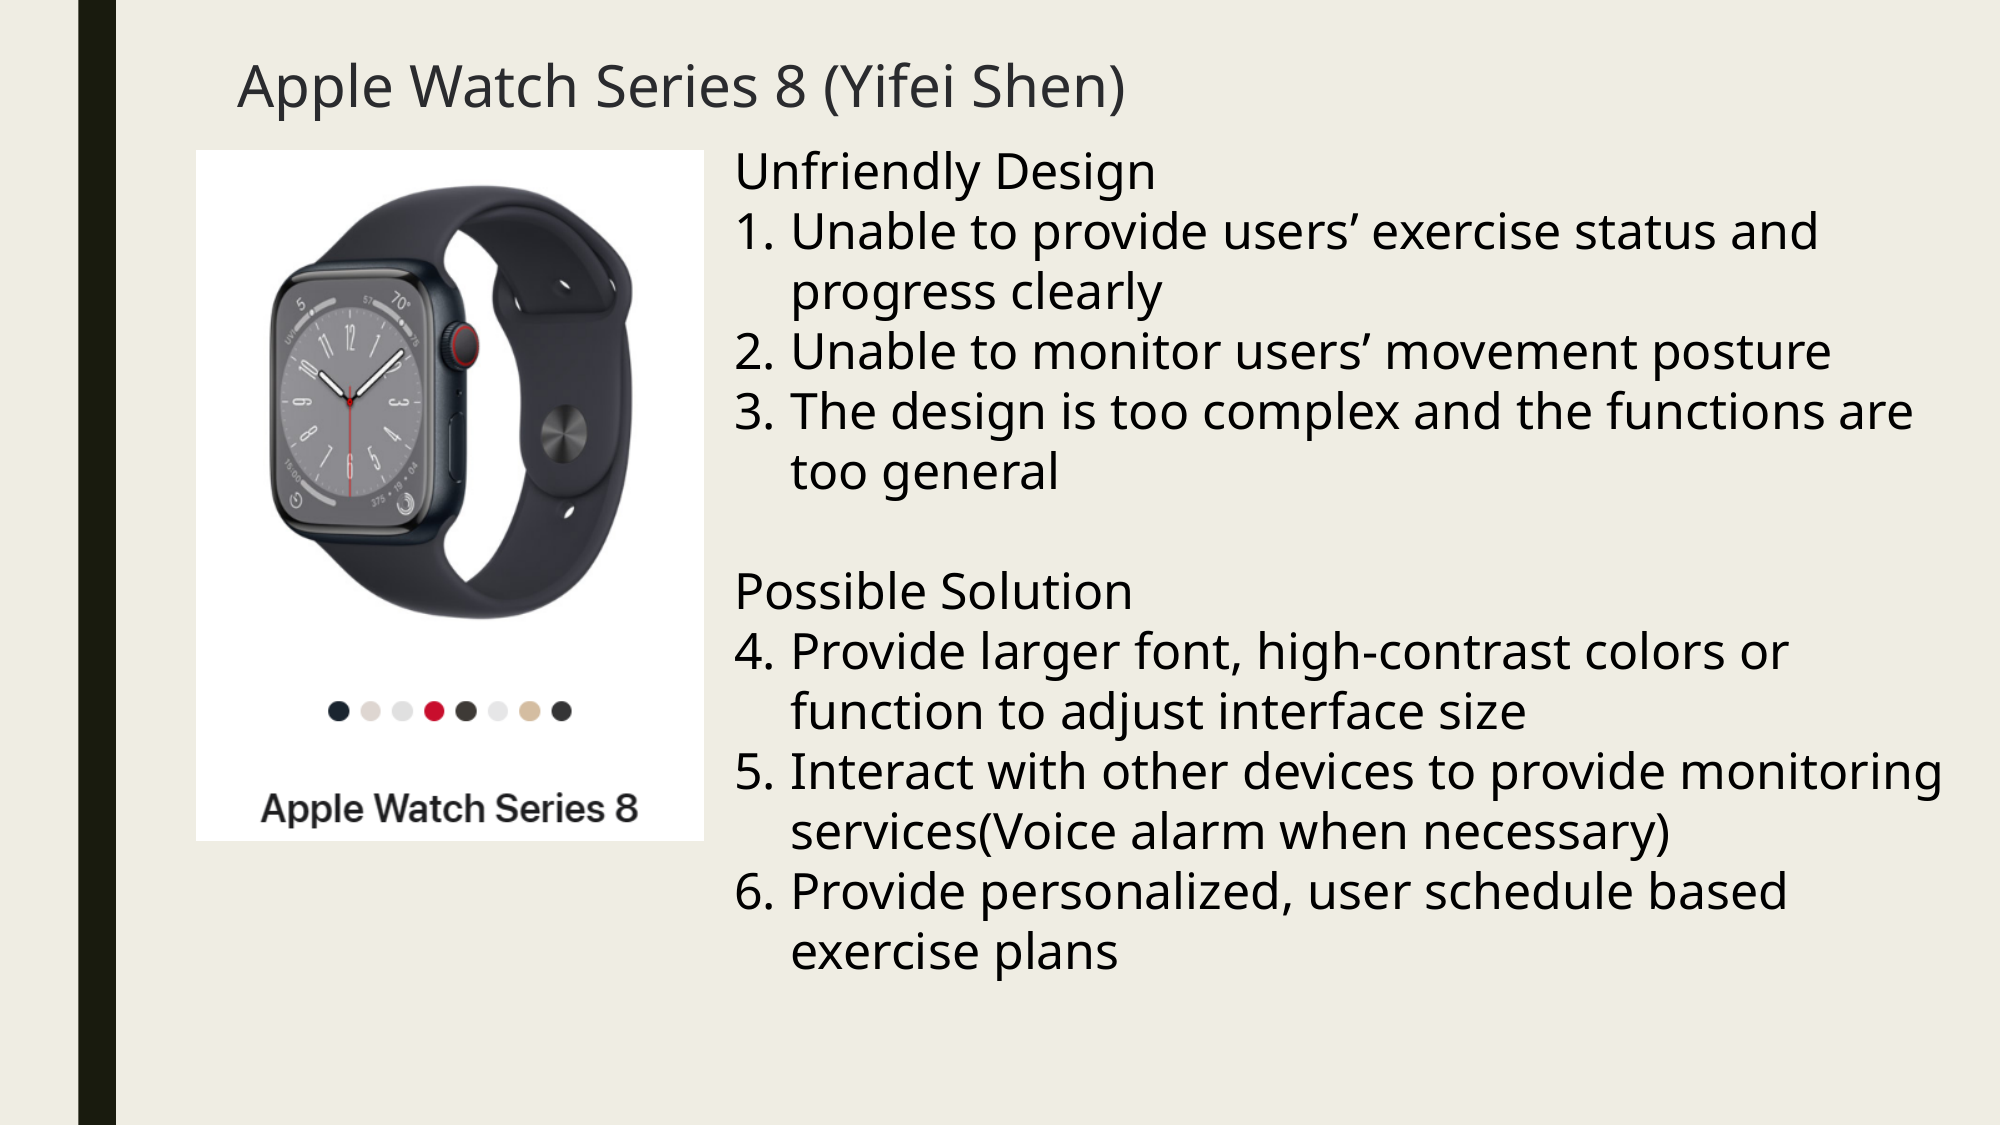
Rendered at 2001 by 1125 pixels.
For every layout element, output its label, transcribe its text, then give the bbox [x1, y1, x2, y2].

text_box Unfriendly Design Unable to provide users’ exercise status and progress clearly Unable to monitor users’ movement posture The design is too complex and the functions are too general Possible Solution Provide larger font, high-contrast colors or function to adjust interface size Interact with other devices to provide monitoring services(Voice alarm when necessary) Provide personalized, user schedule based exercise plans [719, 131, 1982, 987]
title Apple Watch Series 8 (Yifei Shen) [212, 50, 1315, 214]
picture [196, 150, 704, 841]
